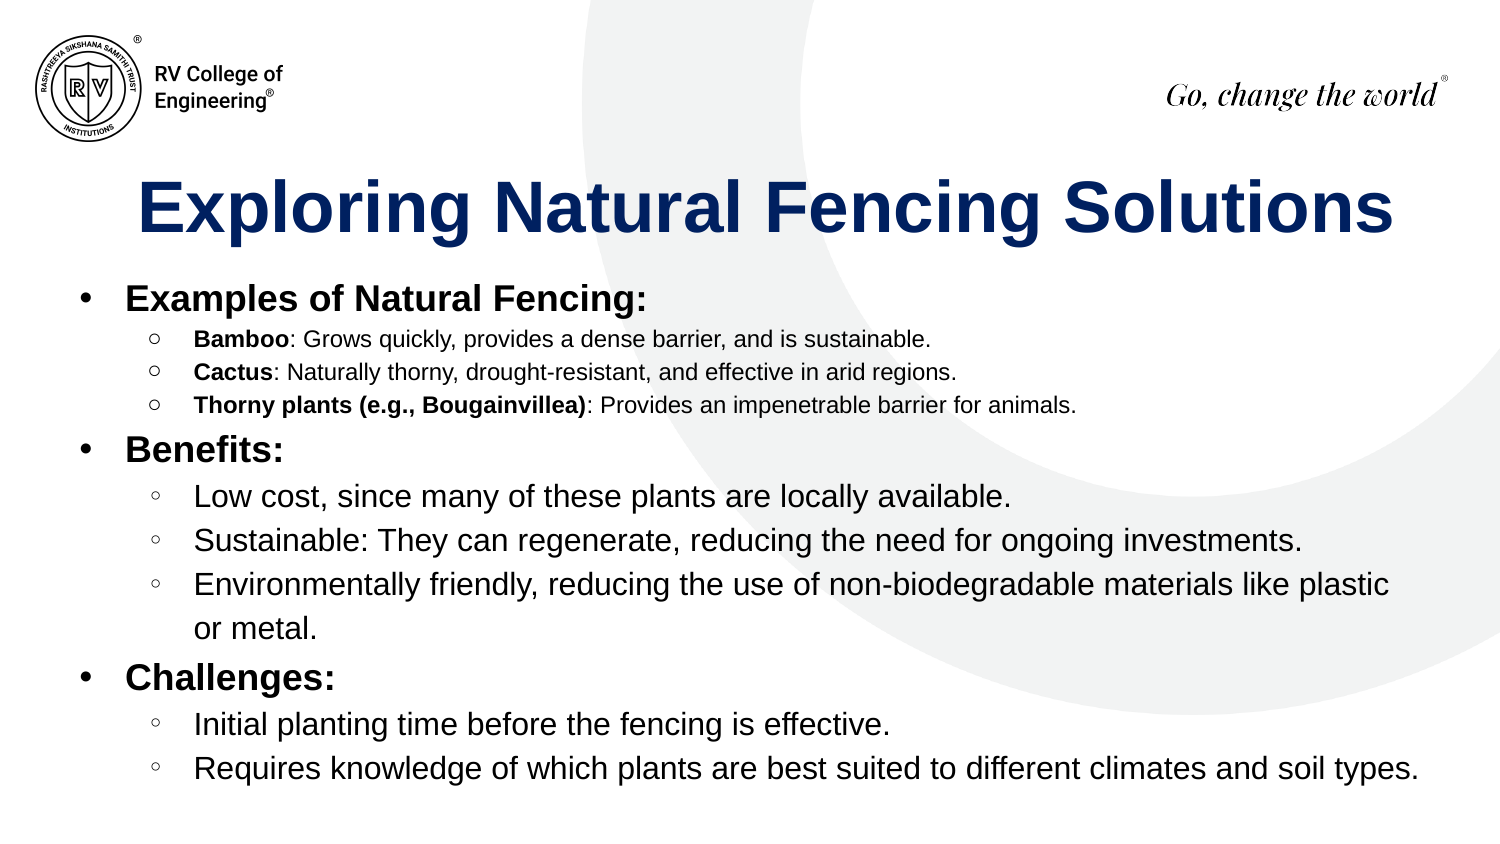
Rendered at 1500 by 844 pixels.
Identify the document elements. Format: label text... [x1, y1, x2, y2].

title Exploring Natural Fencing Solutions [122, 144, 1500, 239]
list Examples of Natural Fencing: Bamboo: Grows quickly, provides a dense barrier, and is sustainable. Cactus: Naturally thorny, drought-resistant, and effective in arid regions. Thorny plants (e.g., Bougainvillea): Provides an impenetrable barrier for animals. Benefits: Low cost, since many of these plants are locally available. Sustainable: They can regenerate, reducing the need for ongoing investments. Environmentally friendly, reducing the use of non-biodegradable materials like plastic or metal. Challenges: Initial planting time before the fencing is effective. Requires knowledge of which plants are best suited to different climates and soil types. [41, 252, 1440, 814]
picture [0, 0, 1500, 844]
